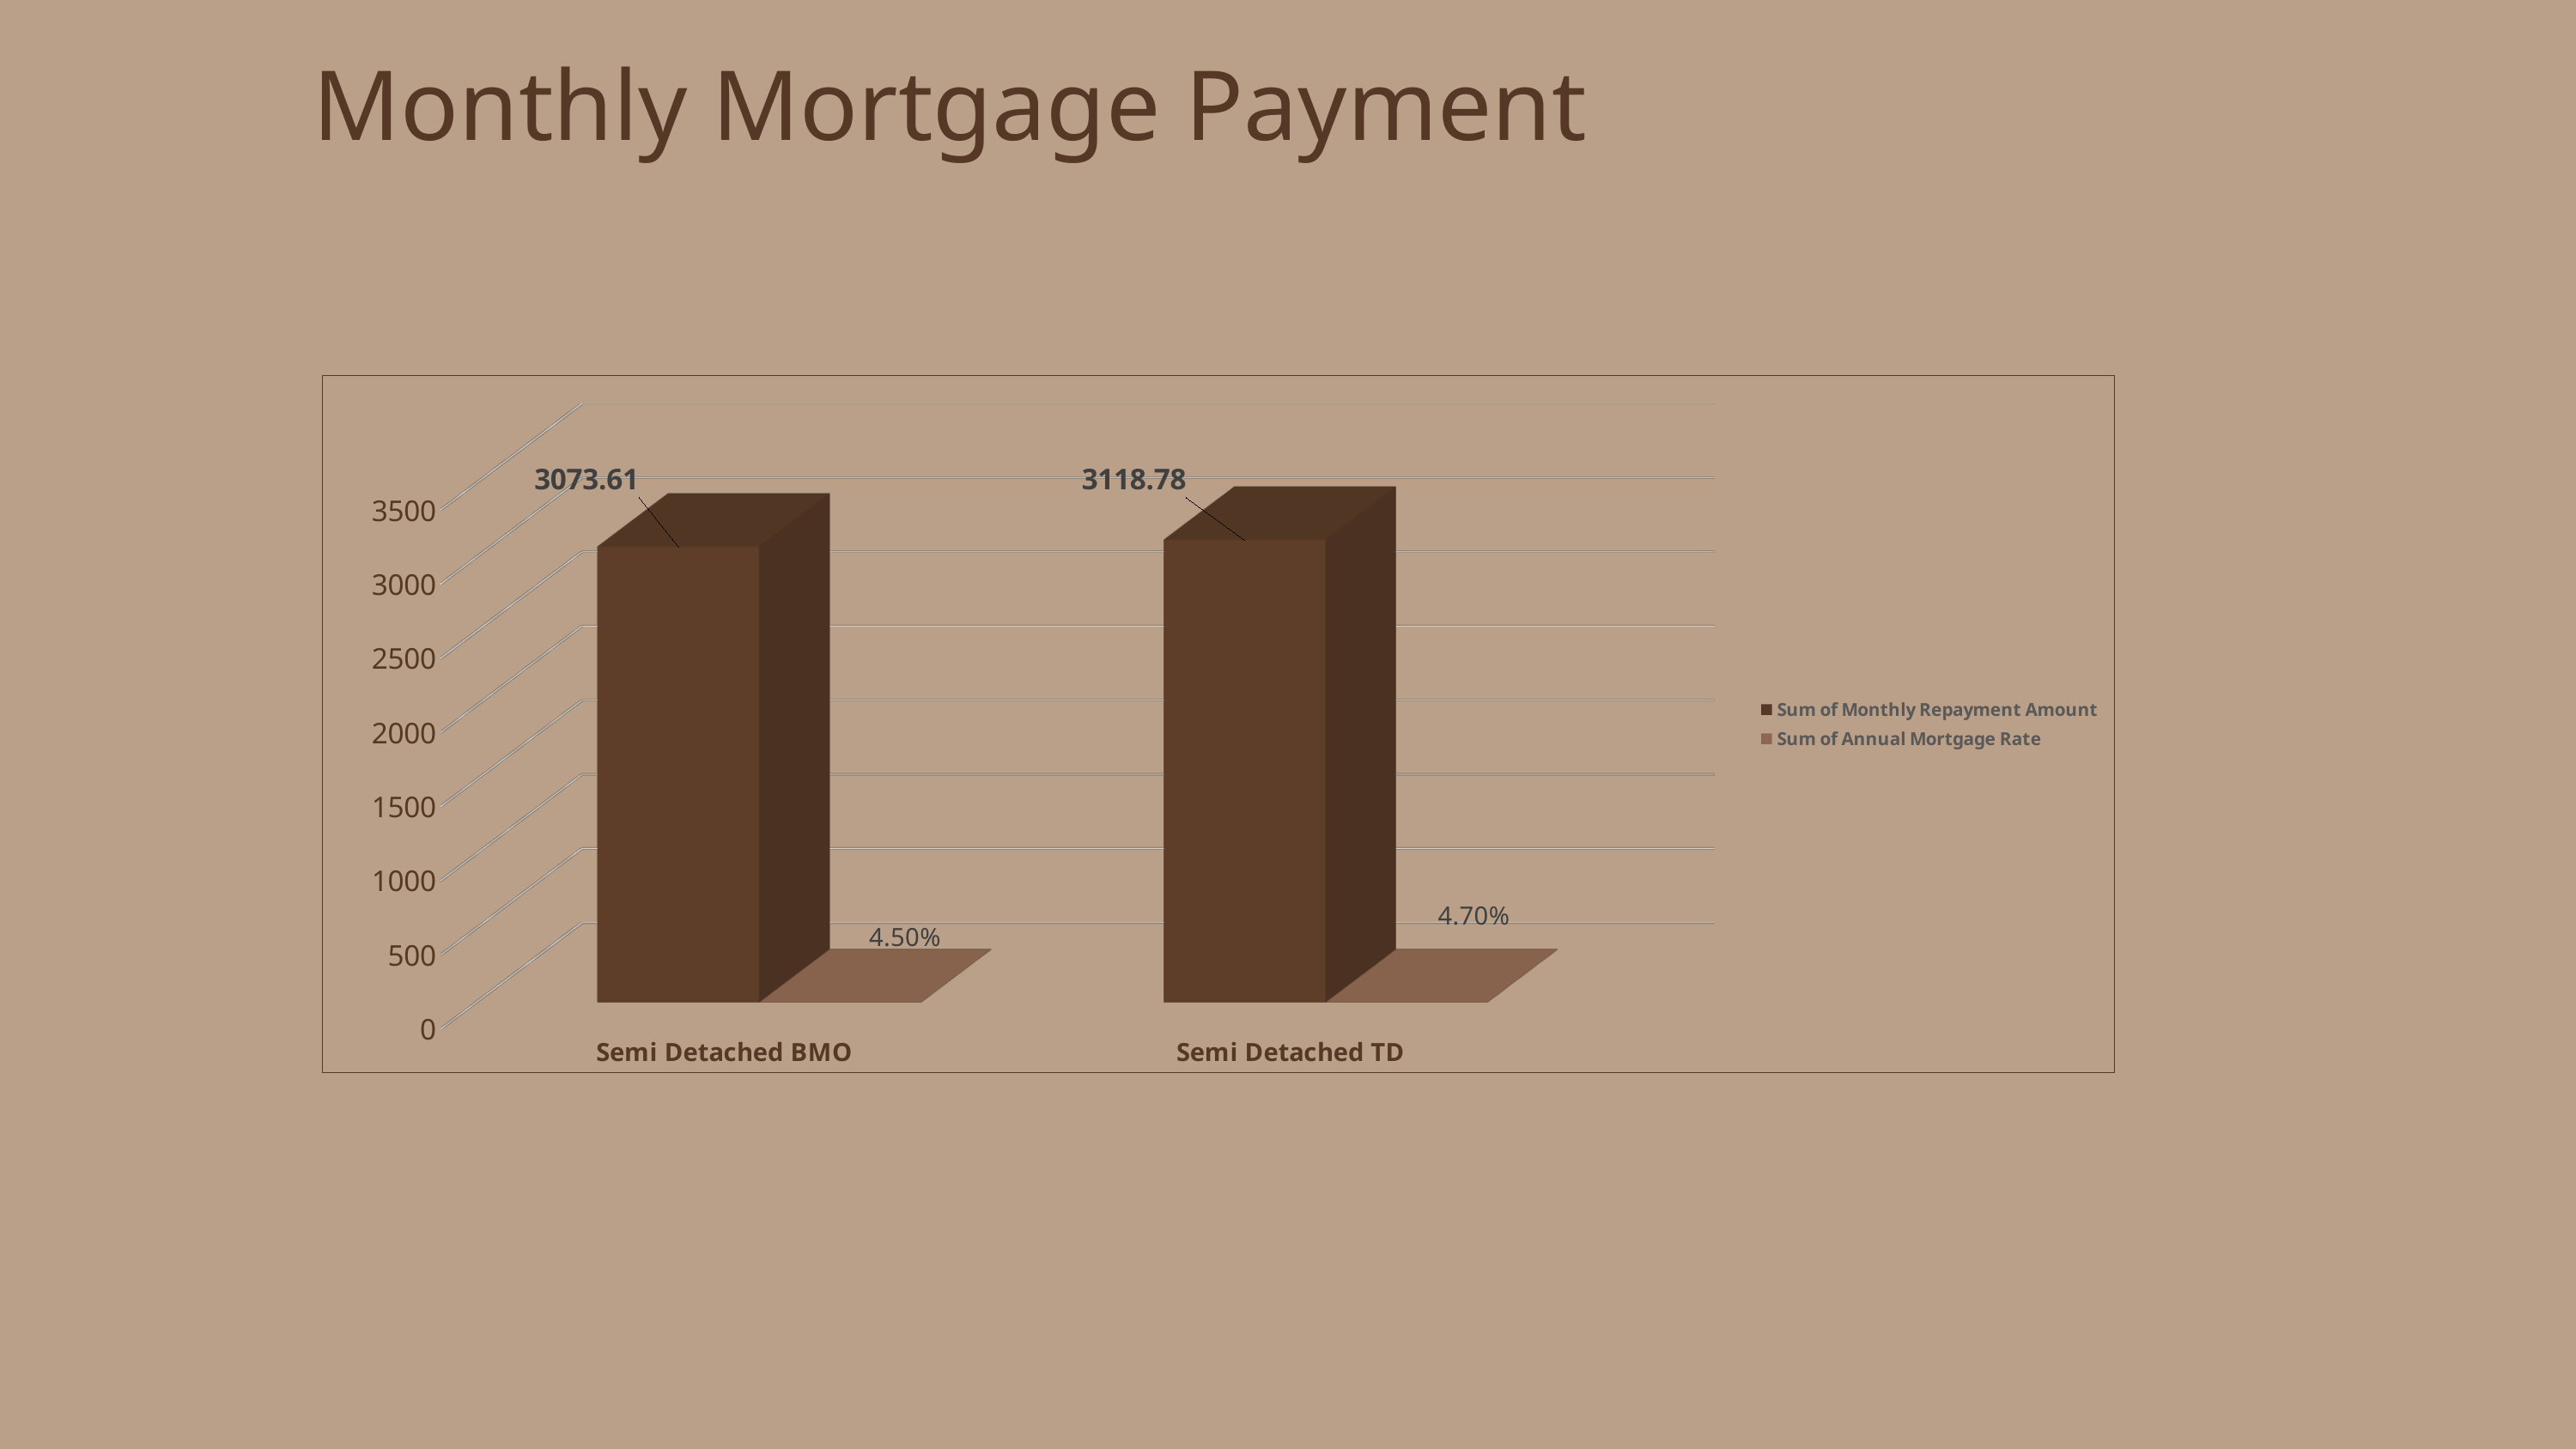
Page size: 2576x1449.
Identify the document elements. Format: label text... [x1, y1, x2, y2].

text_box Monthly Mortgage Payment [300, 37, 2576, 167]
chart [321, 375, 2115, 1074]
